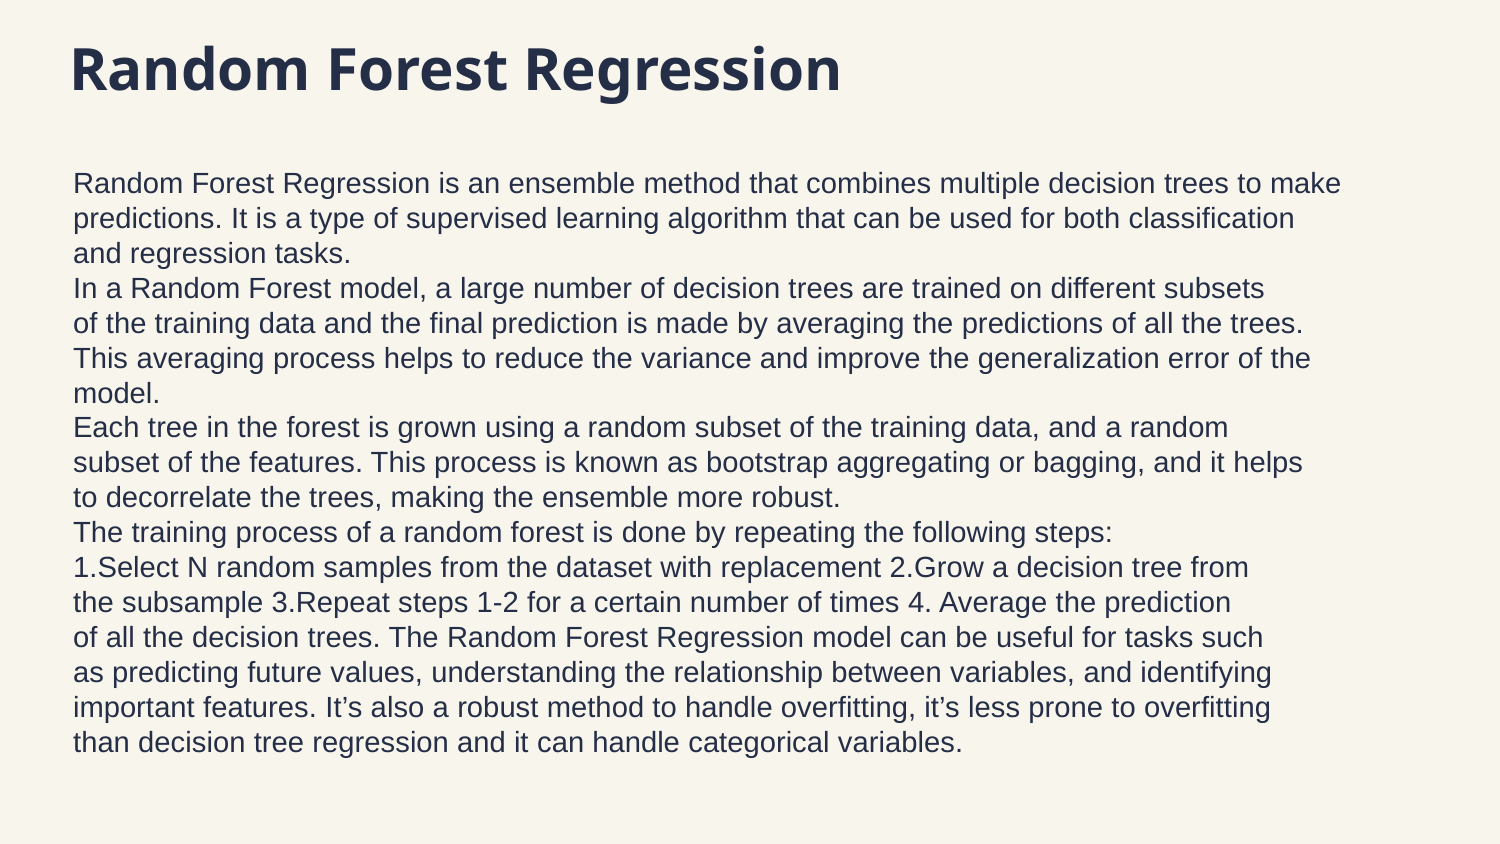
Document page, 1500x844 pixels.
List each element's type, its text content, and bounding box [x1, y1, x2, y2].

list Random Forest Regression is an ensemble method that combines multiple decision trees to make predictions. It is a type of supervised learning algorithm that can be used for both classification and regression tasks. In a Random Forest model, a large number of decision trees are trained on different subsets of the training data and the final prediction is made by averaging the predictions of all the trees. This averaging process helps to reduce the variance and improve the generalization error of the model. Each tree in the forest is grown using a random subset of the training data, and a random subset of the features. This process is known as bootstrap aggregating or bagging, and it helps to decorrelate the trees, making the ensemble more robust. The training process of a random forest is done by repeating the following steps: 1.Select N random samples from the dataset with replacement 2.Grow a decision tree from the subsample 3.Repeat steps 1-2 for a certain number of times 4. Average the prediction of all the decision trees. The Random Forest Regression model can be useful for tasks such as predicting future values, understanding the relationship between variables, and identifying important features. It’s also a robust method to handle overfitting, it’s less prone to overfitting than decision tree regression and it can handle categorical variables. [35, 114, 1465, 818]
title Random Forest Regression [54, 20, 983, 114]
